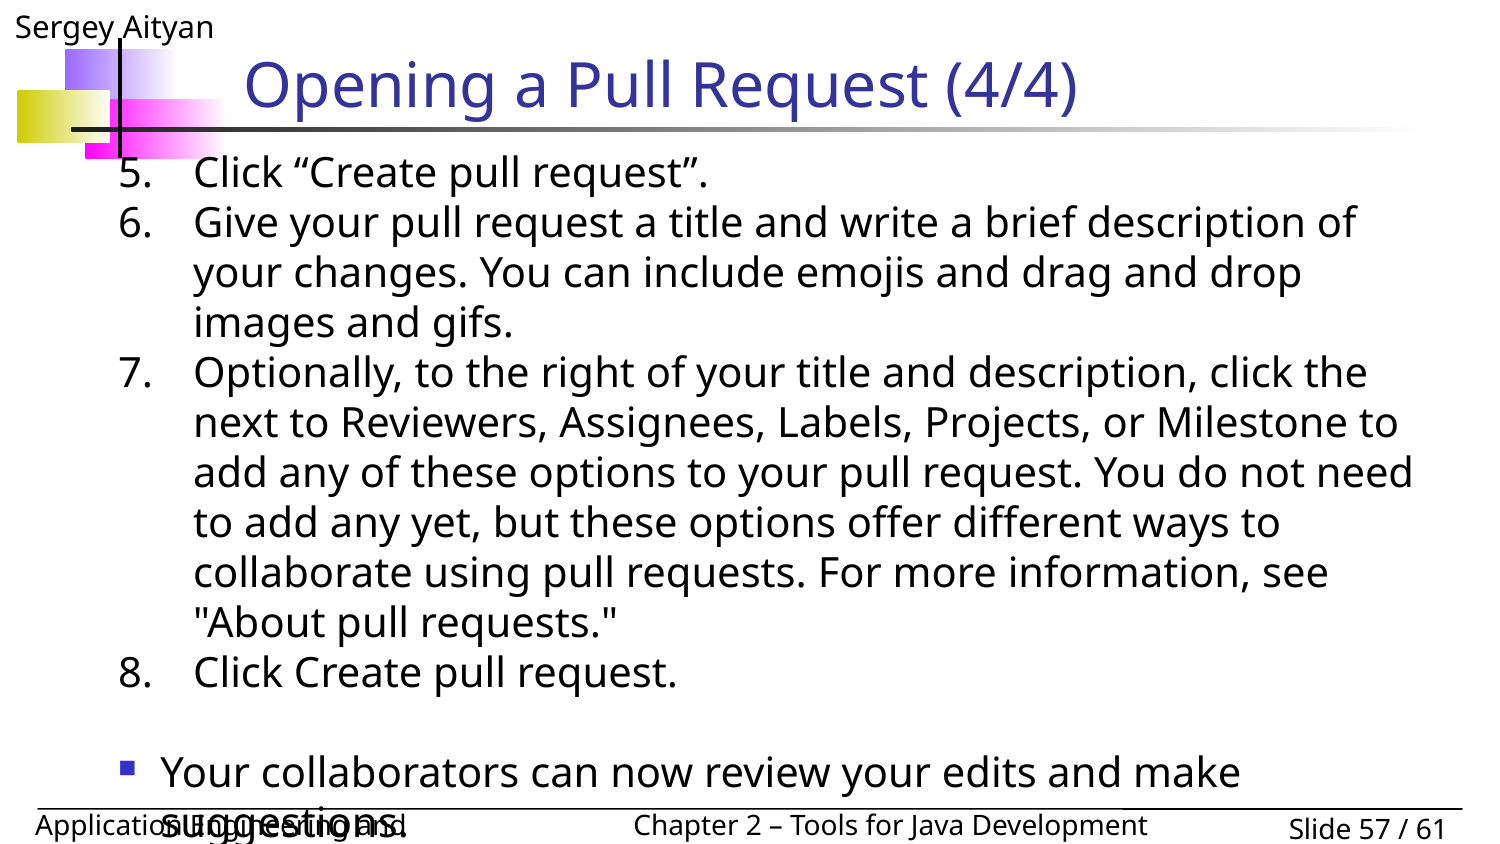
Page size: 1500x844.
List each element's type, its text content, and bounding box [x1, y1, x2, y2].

title Opening a Pull Request (4/4) [228, 46, 1332, 128]
list Click “Create pull request”. Give your pull request a title and write a brief description of your changes. You can include emojis and drag and drop images and gifs. Optionally, to the right of your title and description, click the next to Reviewers, Assignees, Labels, Projects, or Milestone to add any of these options to your pull request. You do not need to add any yet, but these options offer different ways to collaborate using pull requests. For more information, see "About pull requests." Click Create pull request. Your collaborators can now review your edits and make suggestions. [103, 138, 1457, 706]
